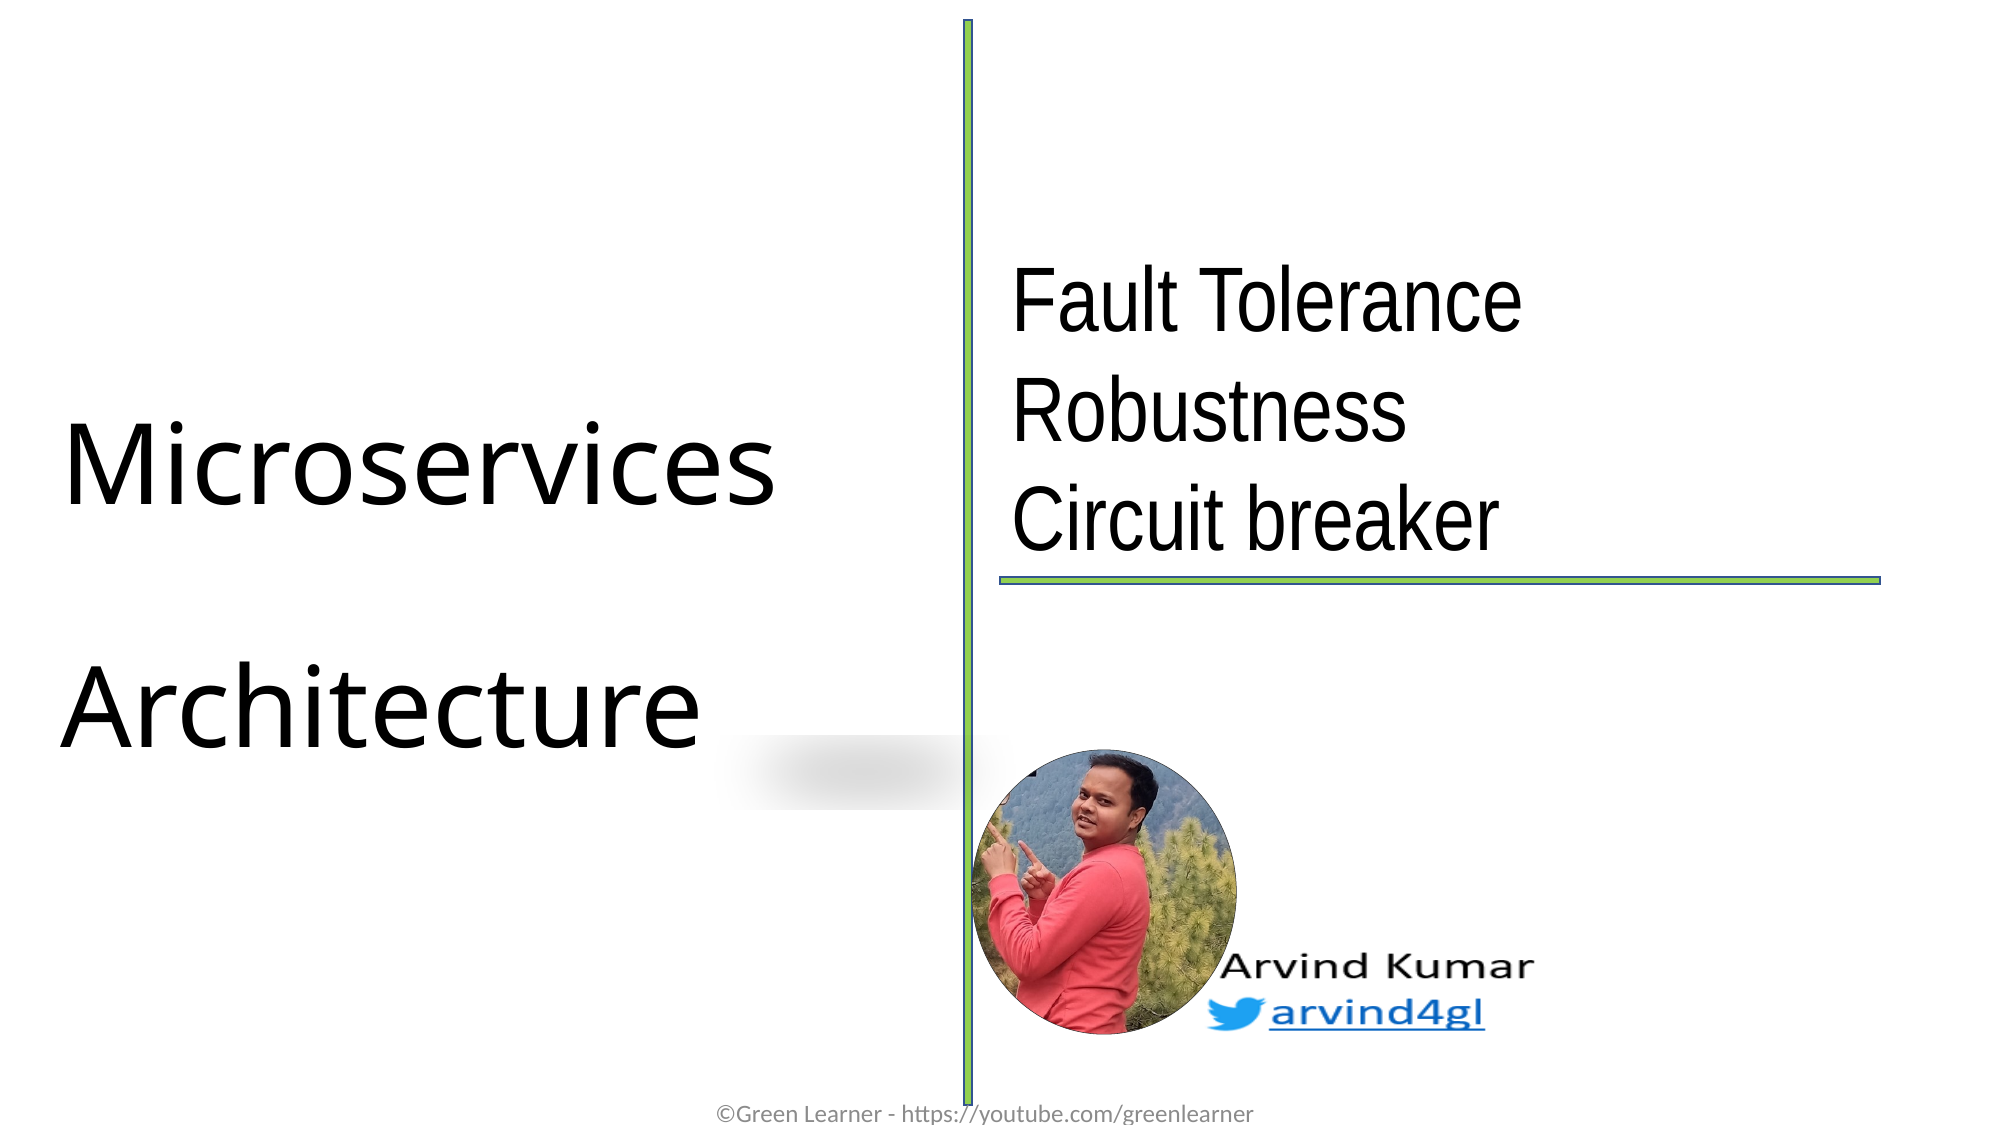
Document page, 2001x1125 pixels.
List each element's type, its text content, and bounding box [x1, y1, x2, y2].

text_box [963, 801, 973, 1082]
text_box [963, 19, 973, 745]
text_box [999, 577, 1881, 585]
text_box Fault Tolerance Robustness Circuit breaker [996, 231, 1924, 577]
footer ©Green Learner - https://youtube.com/greenlearner [648, 1082, 1323, 1125]
title Microservices Architecture [45, 206, 939, 973]
picture [971, 749, 1547, 1035]
